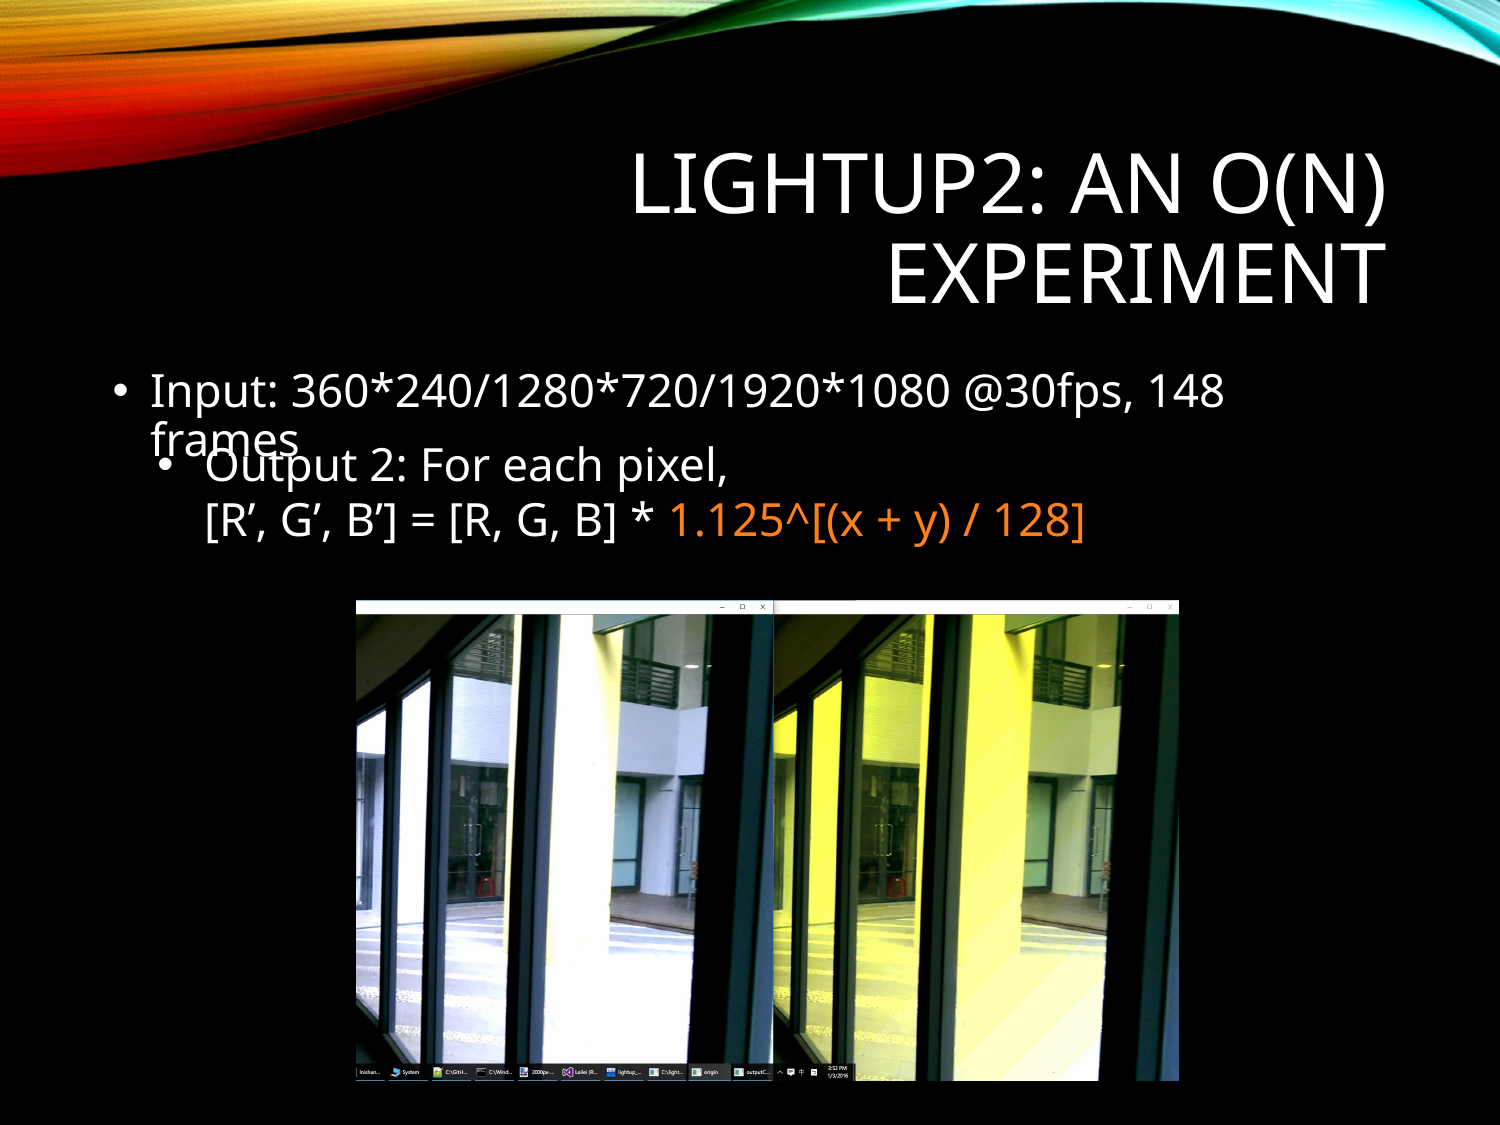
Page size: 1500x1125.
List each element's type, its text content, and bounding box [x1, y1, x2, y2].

title Lightup2: An O(N) Experiment [356, 125, 1403, 338]
text_box Output 2: For each pixel, [R’, G’, B’] = [R, G, B] * 1.125^[(x + y) / 128] [142, 428, 1113, 554]
picture [0, 0, 1500, 178]
list Input: 360*240/1280*720/1920*1080 @30fps, 148 frames [97, 360, 1403, 444]
picture [355, 600, 1179, 1082]
